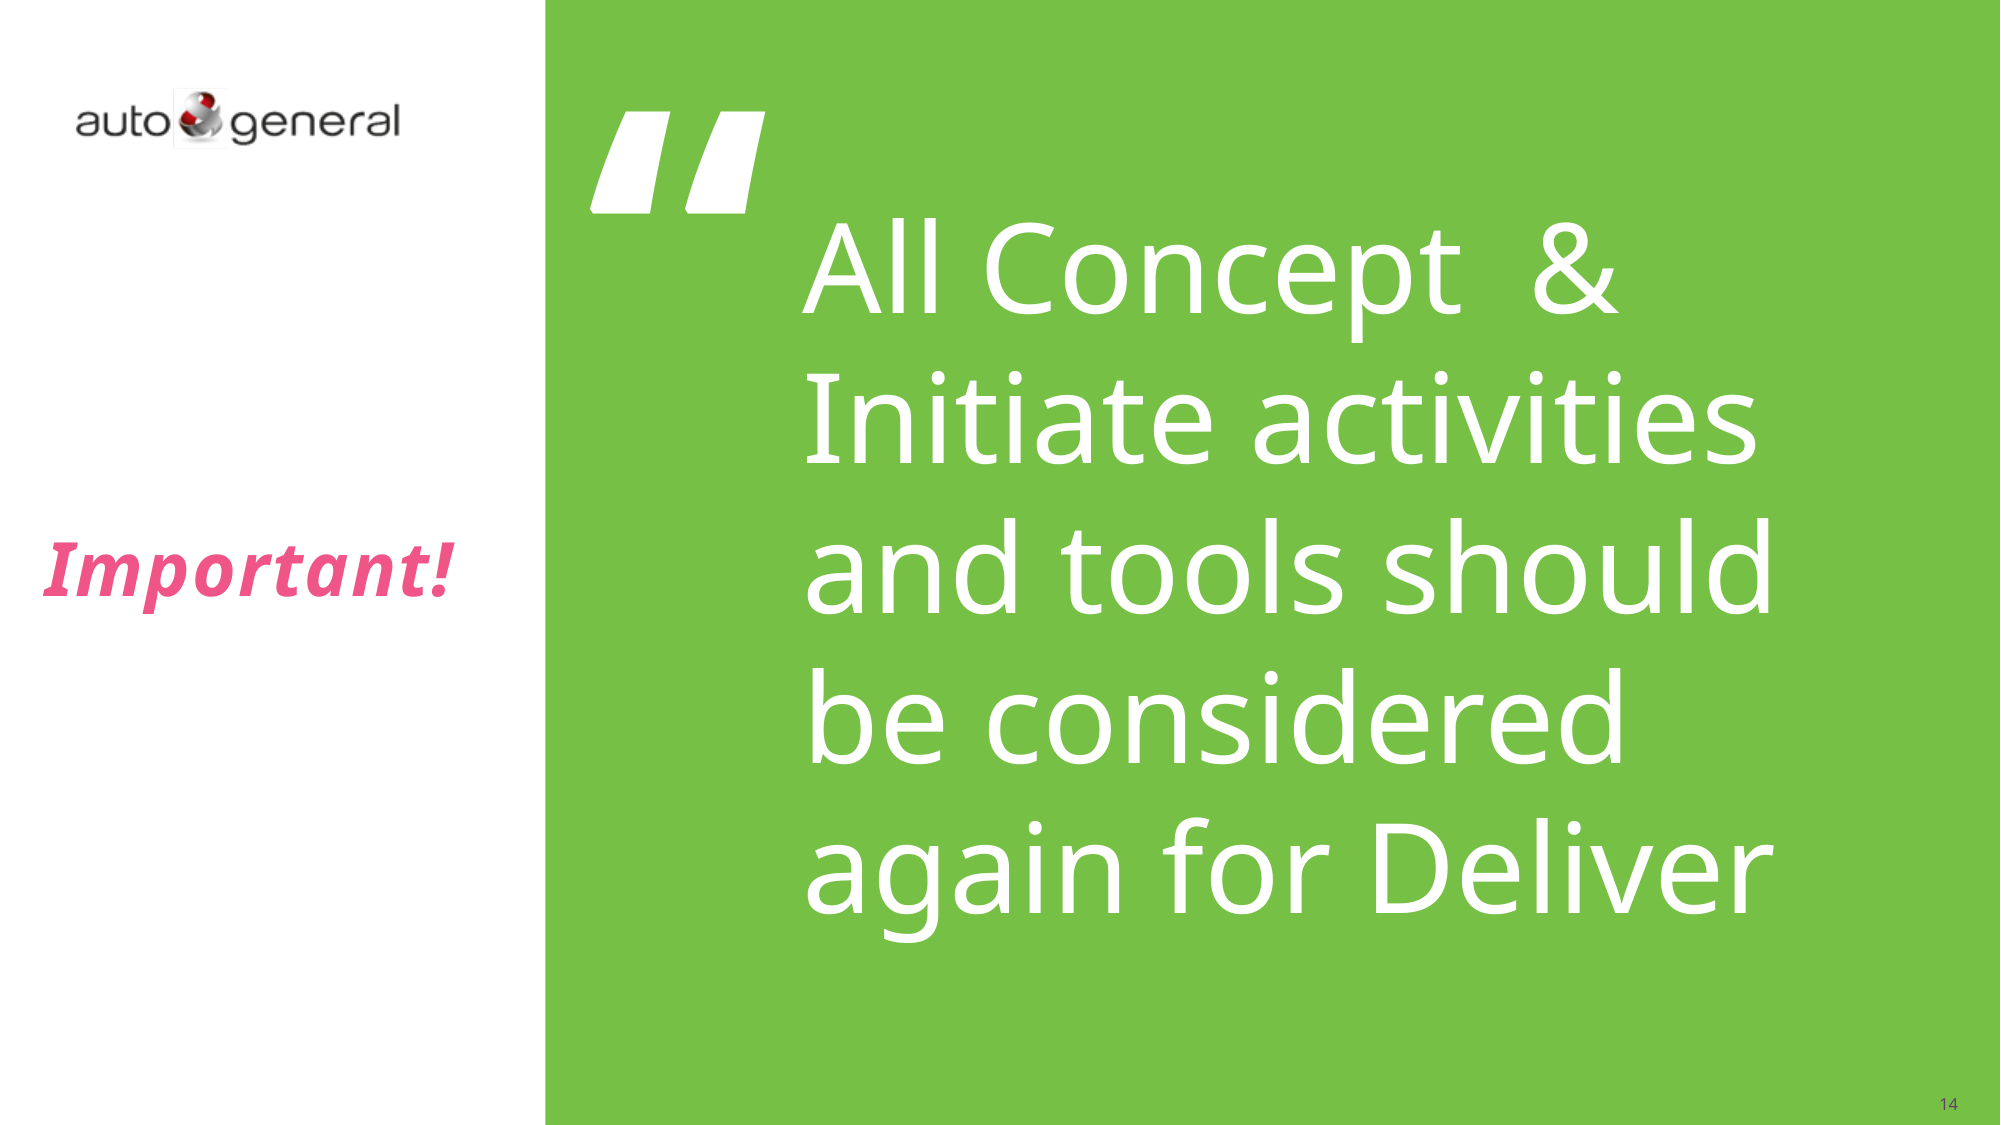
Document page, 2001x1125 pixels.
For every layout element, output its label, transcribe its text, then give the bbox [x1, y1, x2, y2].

list All Concept & Initiate activities and tools should be considered again for Deliver [802, 170, 1928, 957]
title Important! [45, 531, 511, 926]
picture [31, 54, 445, 182]
